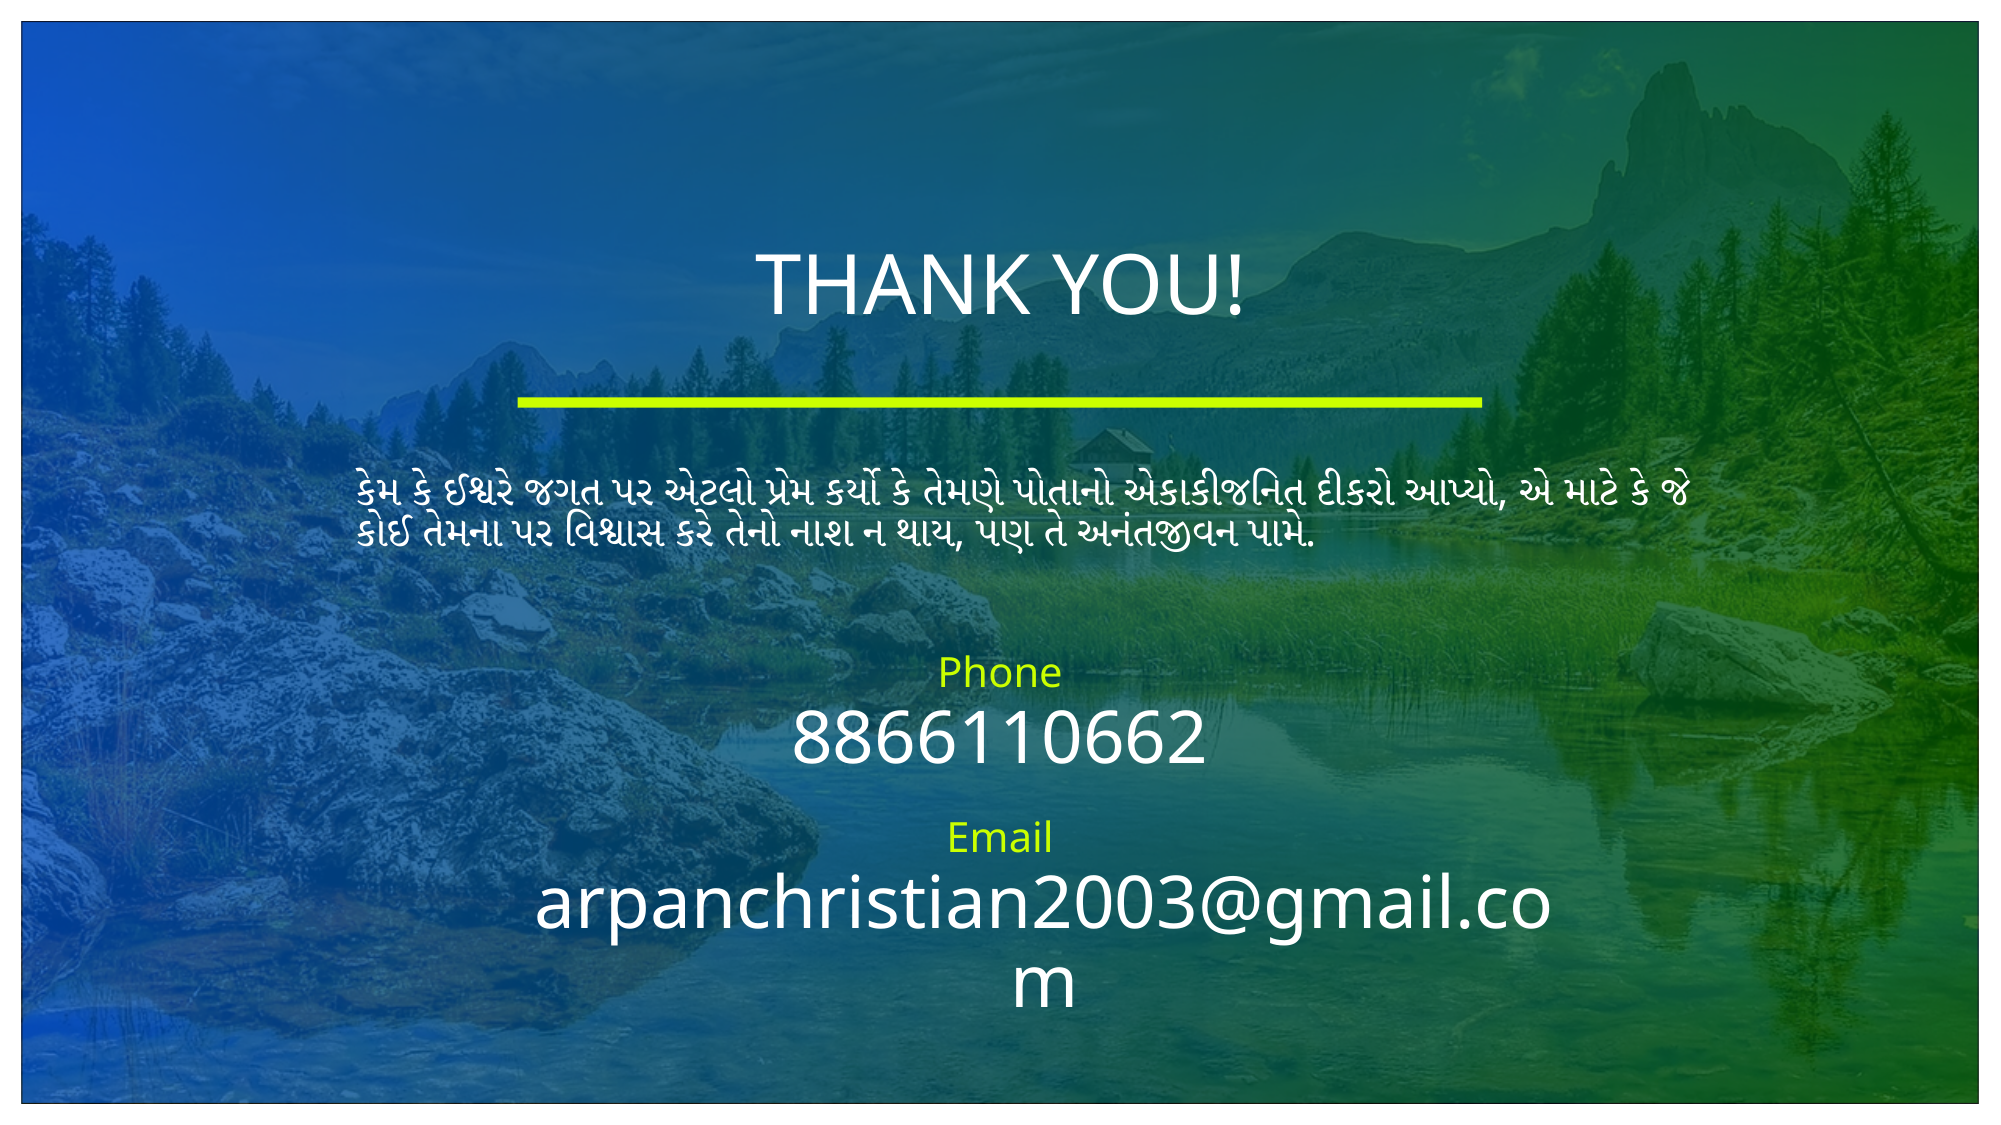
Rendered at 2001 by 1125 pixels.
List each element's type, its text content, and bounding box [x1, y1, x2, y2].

list Phone [641, 644, 1359, 692]
list arpanchristian2003@gmail.com [514, 858, 1575, 936]
list Email [641, 808, 1359, 856]
title THANK YOU! [172, 162, 1830, 412]
list 8866110662 [641, 692, 1359, 771]
text_box કેમ કે ઈશ્વરે જગત પર એટલો પ્રેમ કર્યો કે તેમણે પોતાનો એકાકીજનિત દીકરો આપ્યો, એ માટે કે જે કોઈ તેમના પર વિશ્વાસ કરે તેનો નાશ ન થાય, પણ તે અનંતજીવન પામે. [339, 456, 1736, 571]
picture [21, 21, 1979, 1104]
